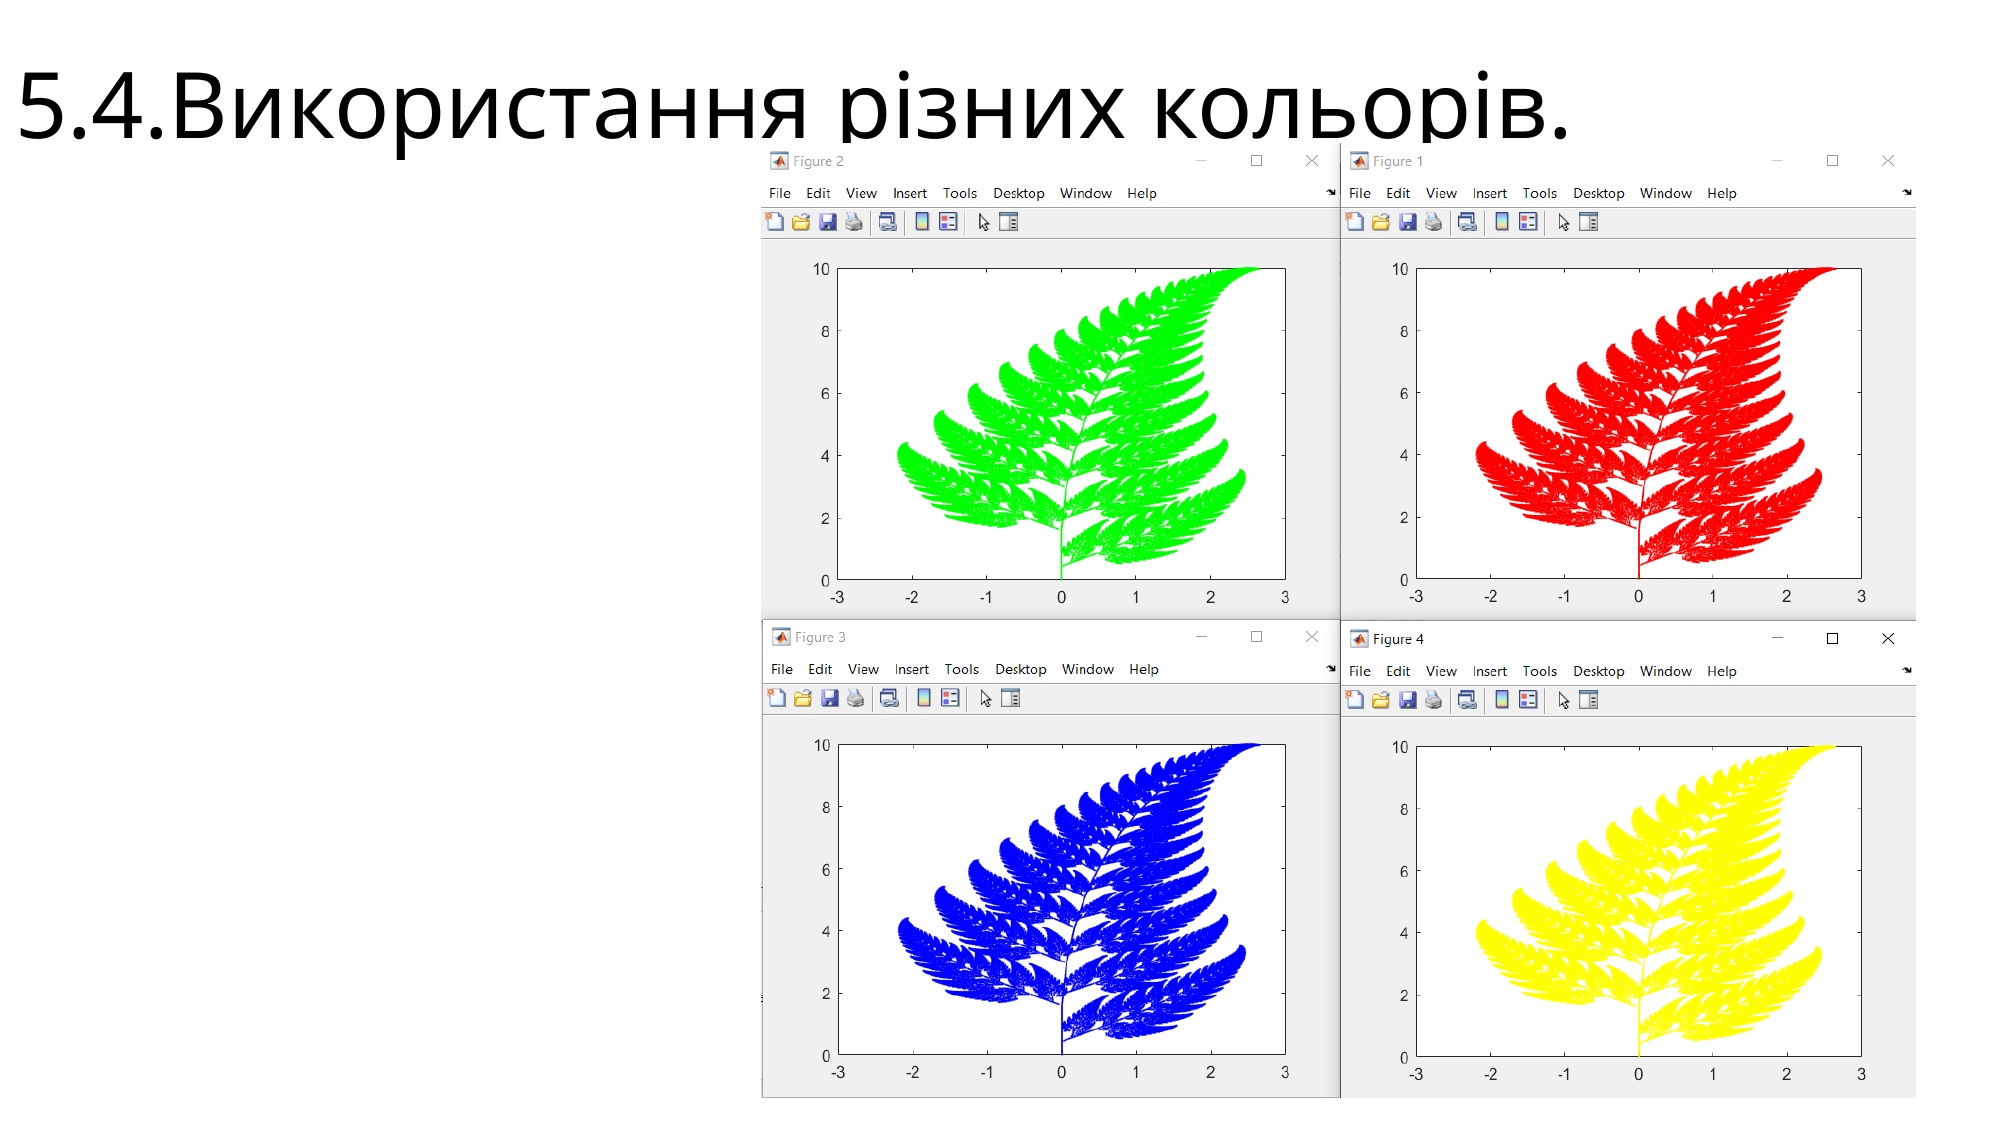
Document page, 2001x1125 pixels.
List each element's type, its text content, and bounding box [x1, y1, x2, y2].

title 5.4.Використання різних кольорів. [0, 0, 1725, 218]
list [761, 144, 1916, 1099]
